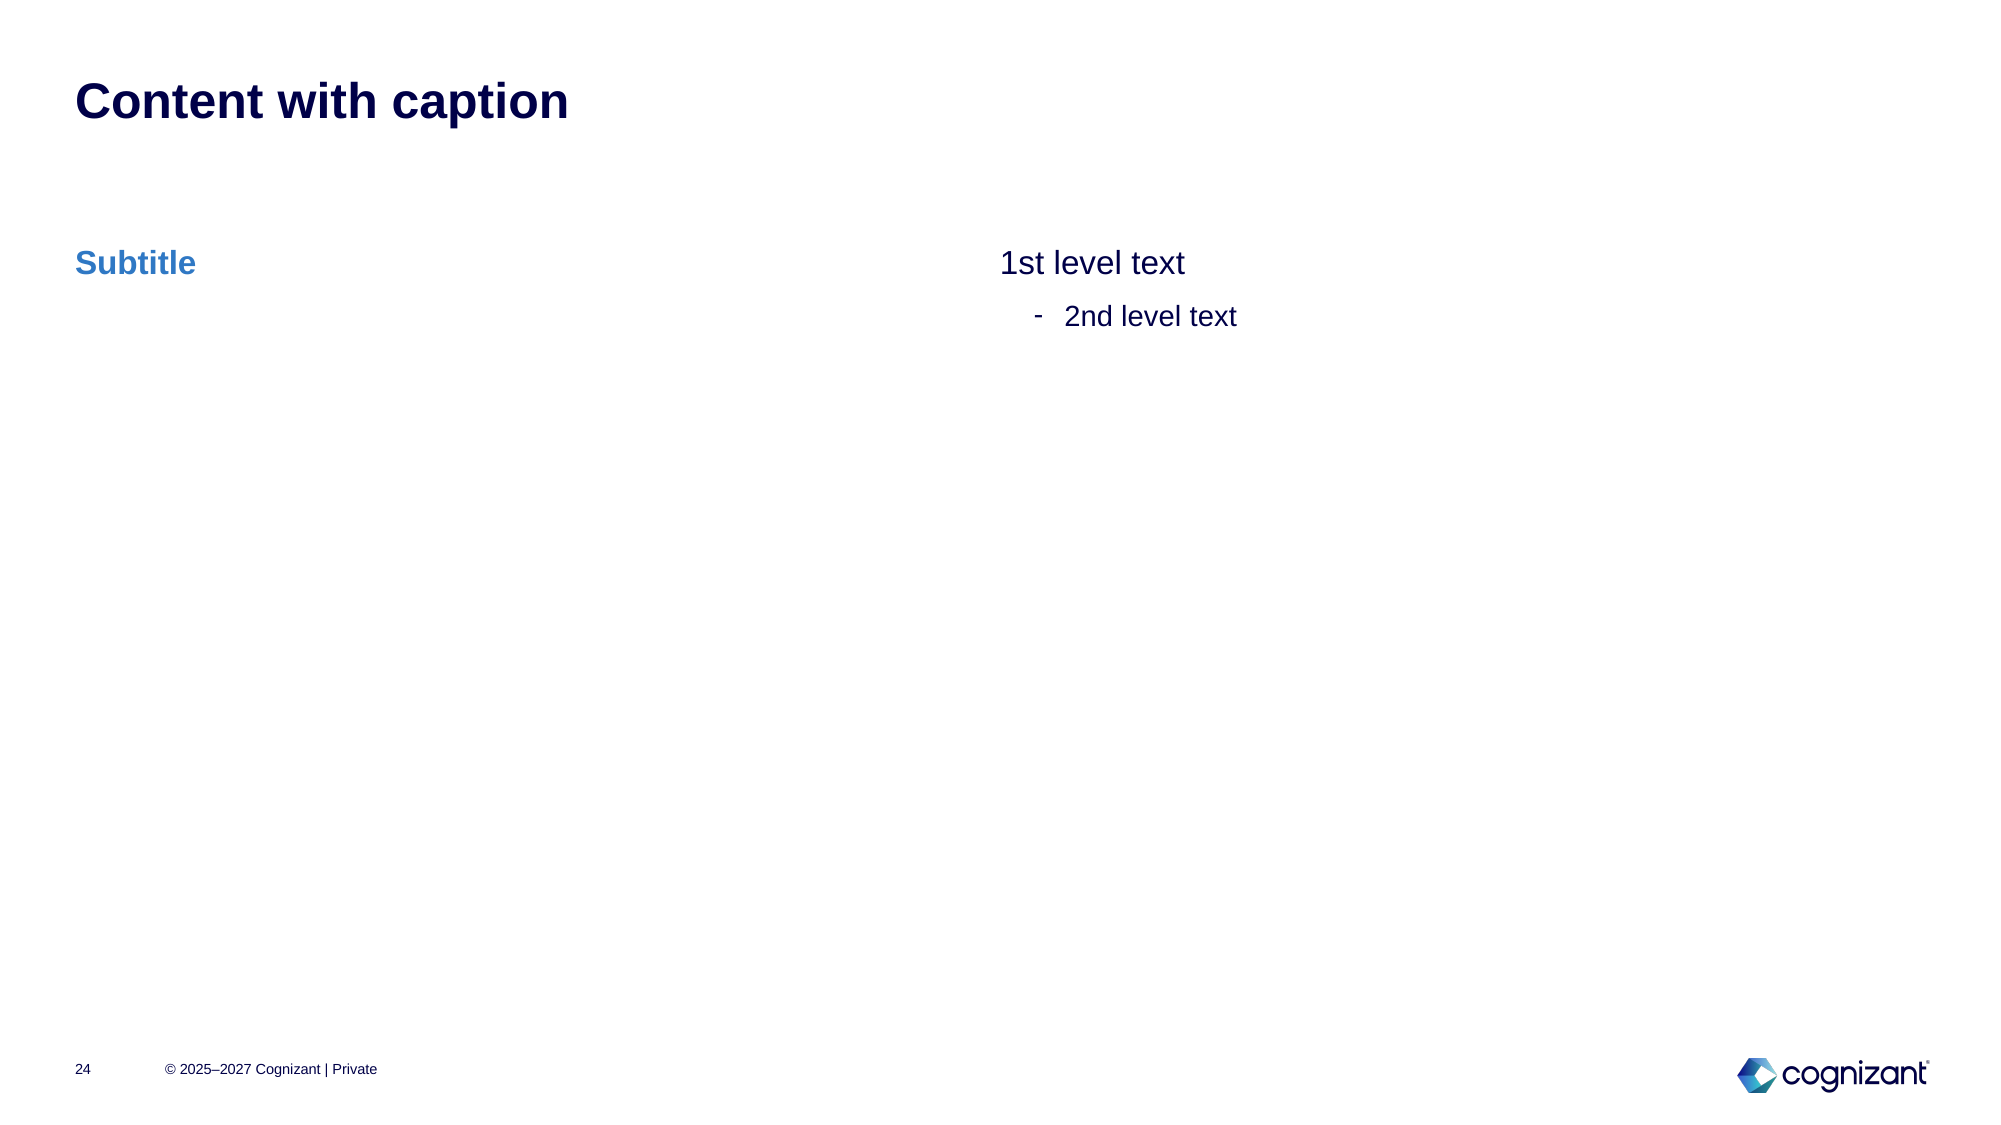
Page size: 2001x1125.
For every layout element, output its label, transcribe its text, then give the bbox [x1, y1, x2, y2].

footer © 2025–2027 Cognizant | Private [165, 1050, 390, 1088]
list 1st level text 2nd level text [999, 237, 1925, 1003]
slide_number 24 [75, 1050, 135, 1088]
picture [1737, 1058, 1930, 1093]
list Subtitle [75, 237, 855, 1003]
title Content with caption [75, 75, 1925, 130]
